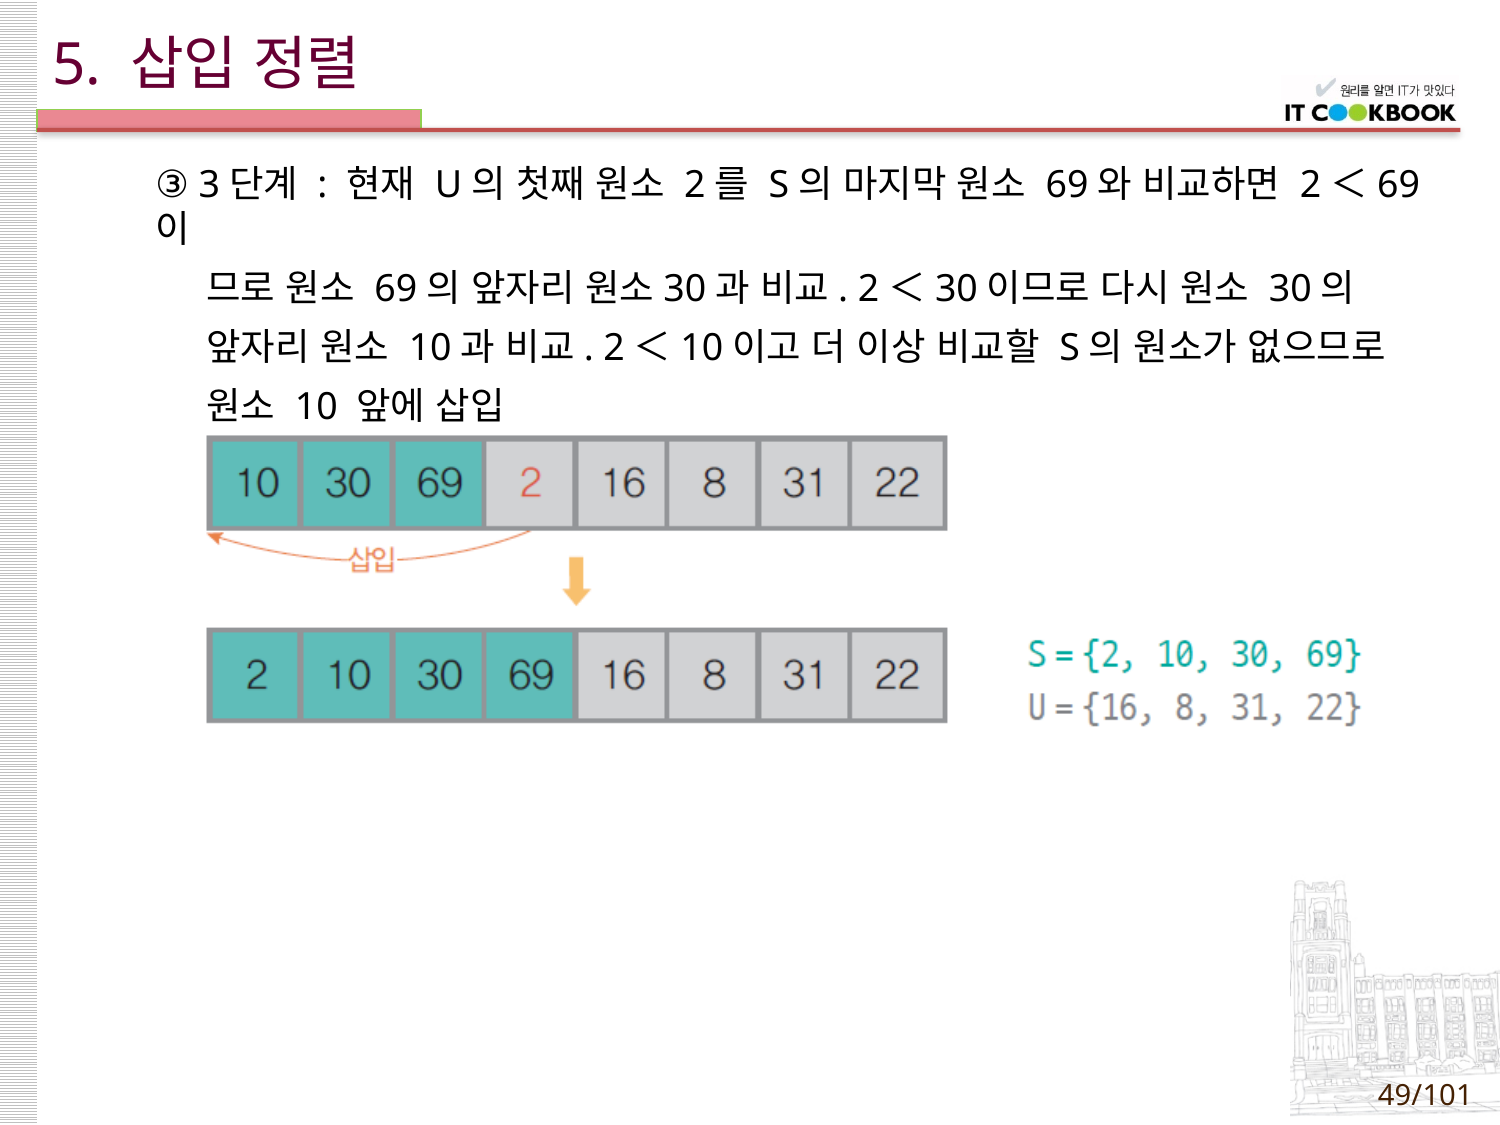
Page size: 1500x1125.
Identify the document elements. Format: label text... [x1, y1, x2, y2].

list ③ 3단계 : 현재 U의 첫째 원소 2를 S의 마지막 원소 69와 비교하면 2＜69이 므로 원소 69의 앞자리 원소30과 비교. 2＜30이므로 다시 원소 30의 앞자리 원소 10과 비교. 2＜10이고 더 이상 비교할 S의 원소가 없으므로 원소 10 앞에 삽입 [37, 152, 1463, 1091]
title 5. 삽입 정렬 [37, 13, 1278, 109]
picture [1290, 874, 1500, 1125]
picture [198, 430, 1366, 729]
picture [1443, 1091, 1452, 1103]
picture [1281, 75, 1459, 123]
picture [1380, 1091, 1388, 1098]
